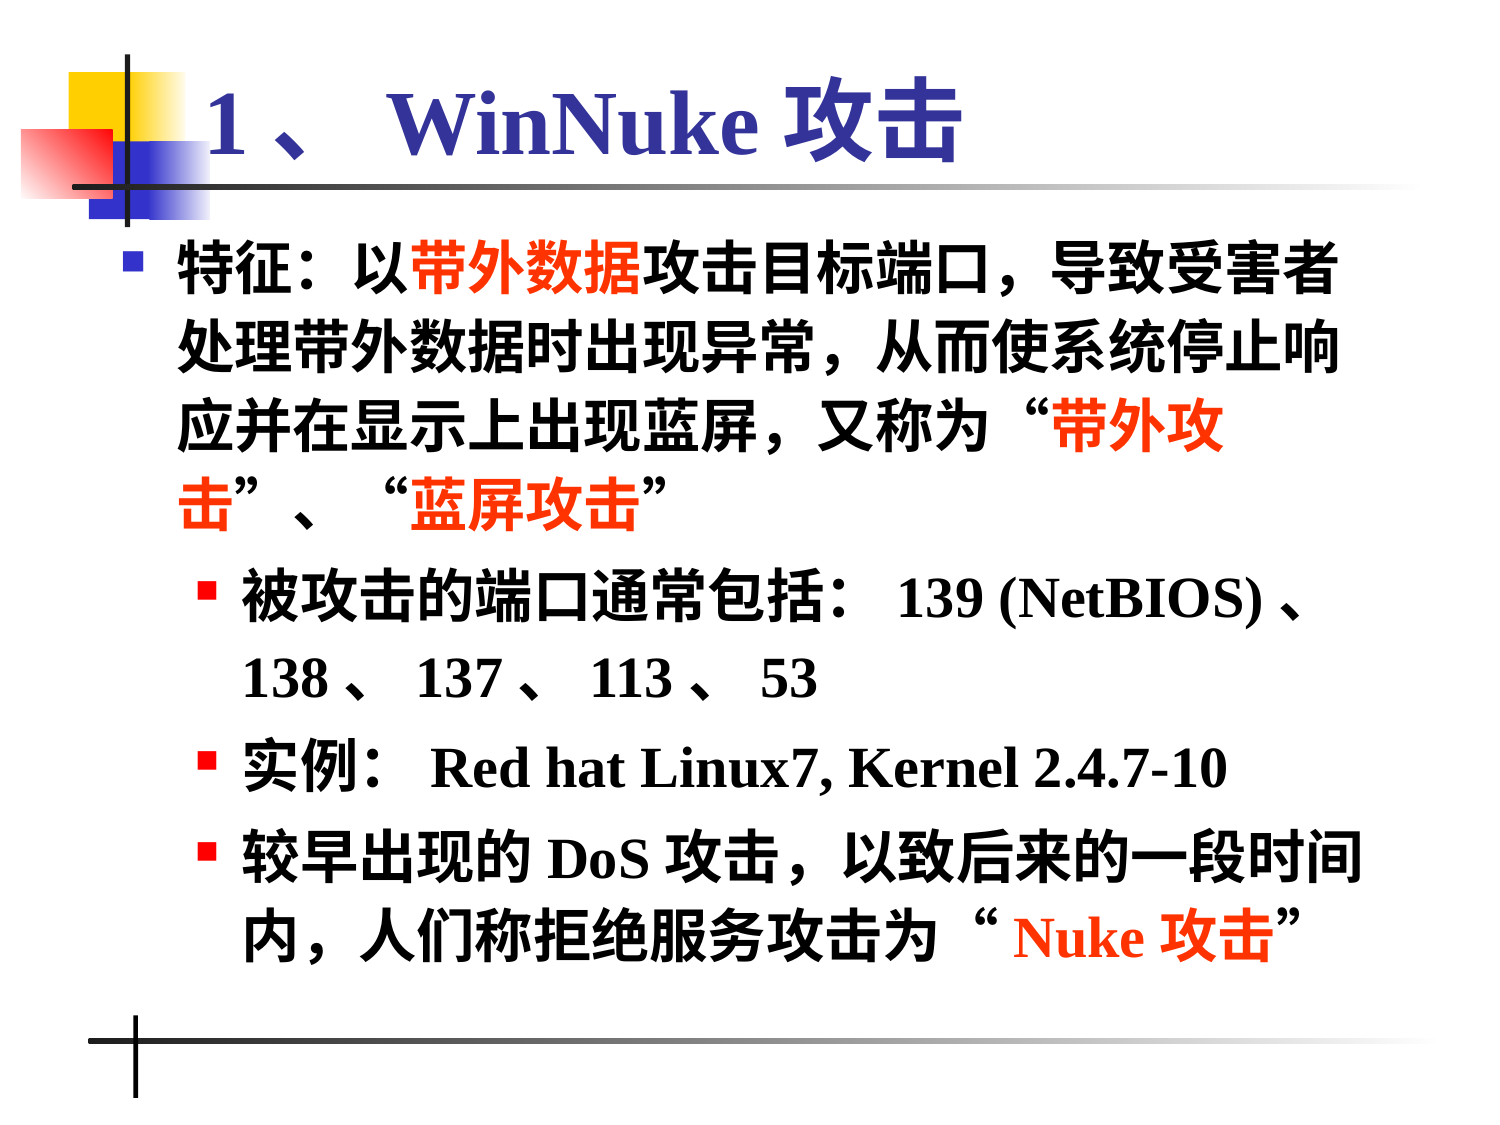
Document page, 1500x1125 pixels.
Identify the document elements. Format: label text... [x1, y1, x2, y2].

title 1、WinNuke攻击 [188, 23, 1468, 181]
list 特征：以带外数据攻击目标端口，导致受害者处理带外数据时出现异常，从而使系统停止响应并在显示上出现蓝屏，又称为“带外攻击”、“蓝屏攻击” 被攻击的端口通常包括：139 (NetBIOS)、138、137、113、53 实例：Red hat Linux7, Kernel 2.4.7-10 较早出现的DoS攻击，以致后来的一段时间内，人们称拒绝服务攻击为“Nuke攻击” [104, 214, 1381, 1007]
